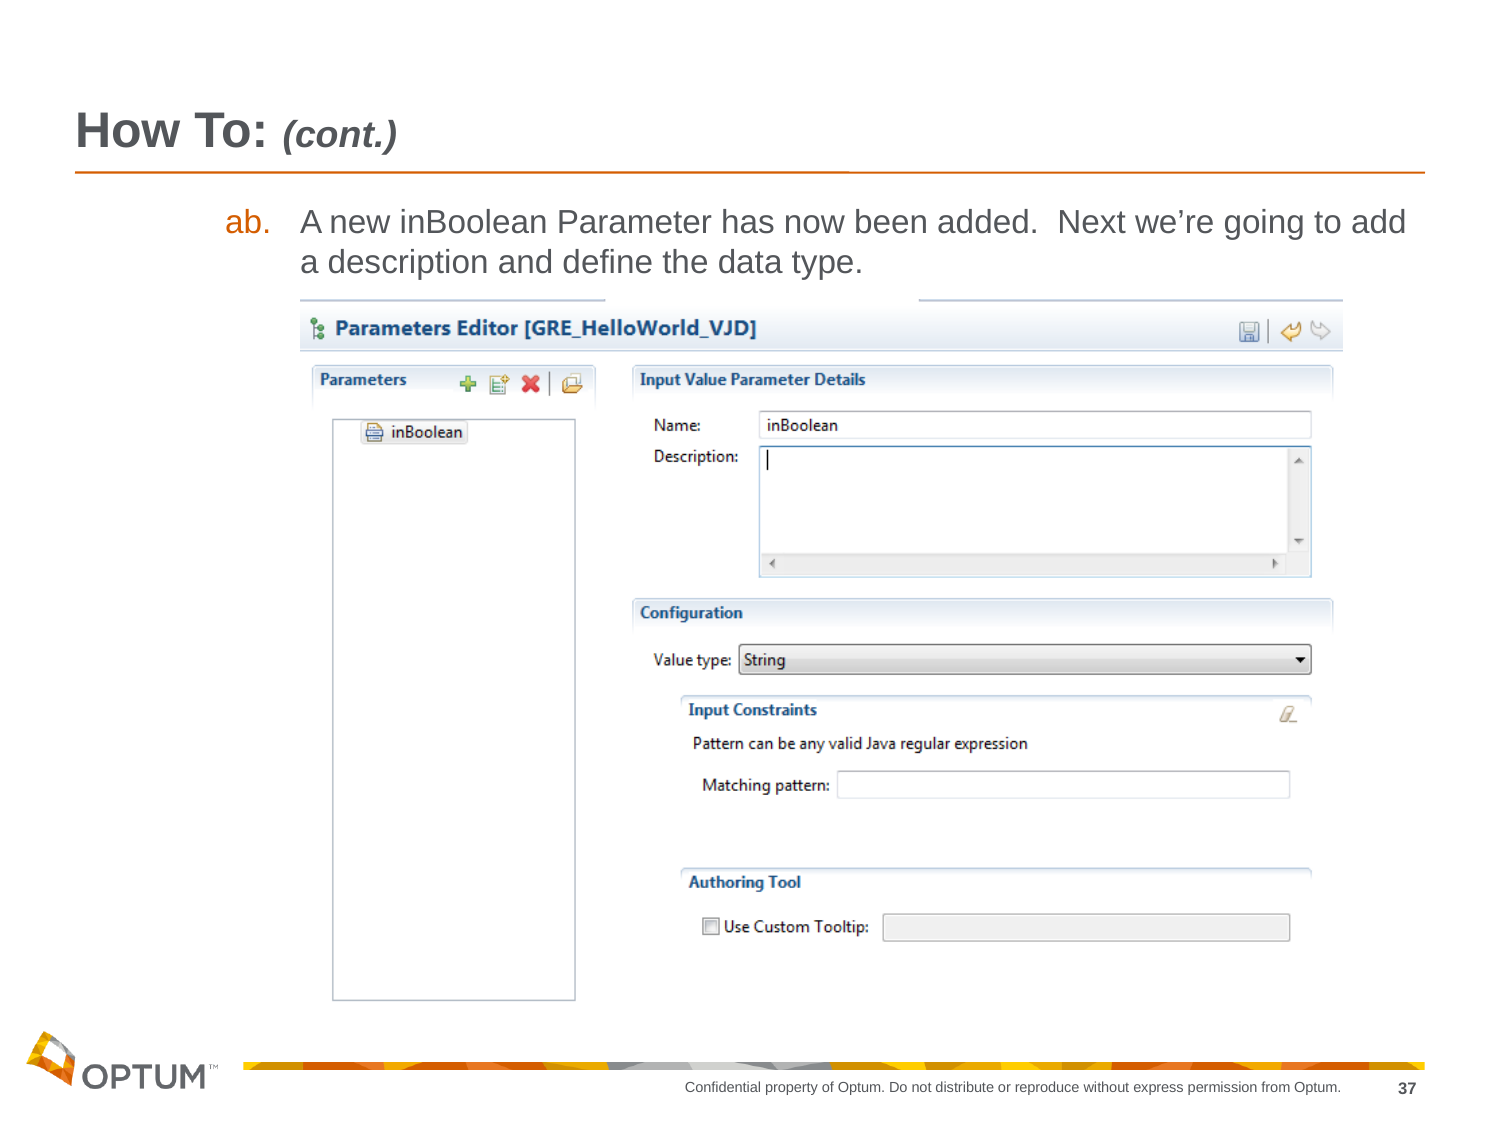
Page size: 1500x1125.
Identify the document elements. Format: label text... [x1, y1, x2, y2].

title How To: (cont.) [75, 31, 1425, 158]
picture [299, 299, 1344, 1013]
list A new inBoolean Parameter has now been added. Next we’re going to add a description and define the data type. [75, 200, 1425, 1040]
picture [24, 1029, 220, 1091]
picture [243, 1062, 1425, 1070]
